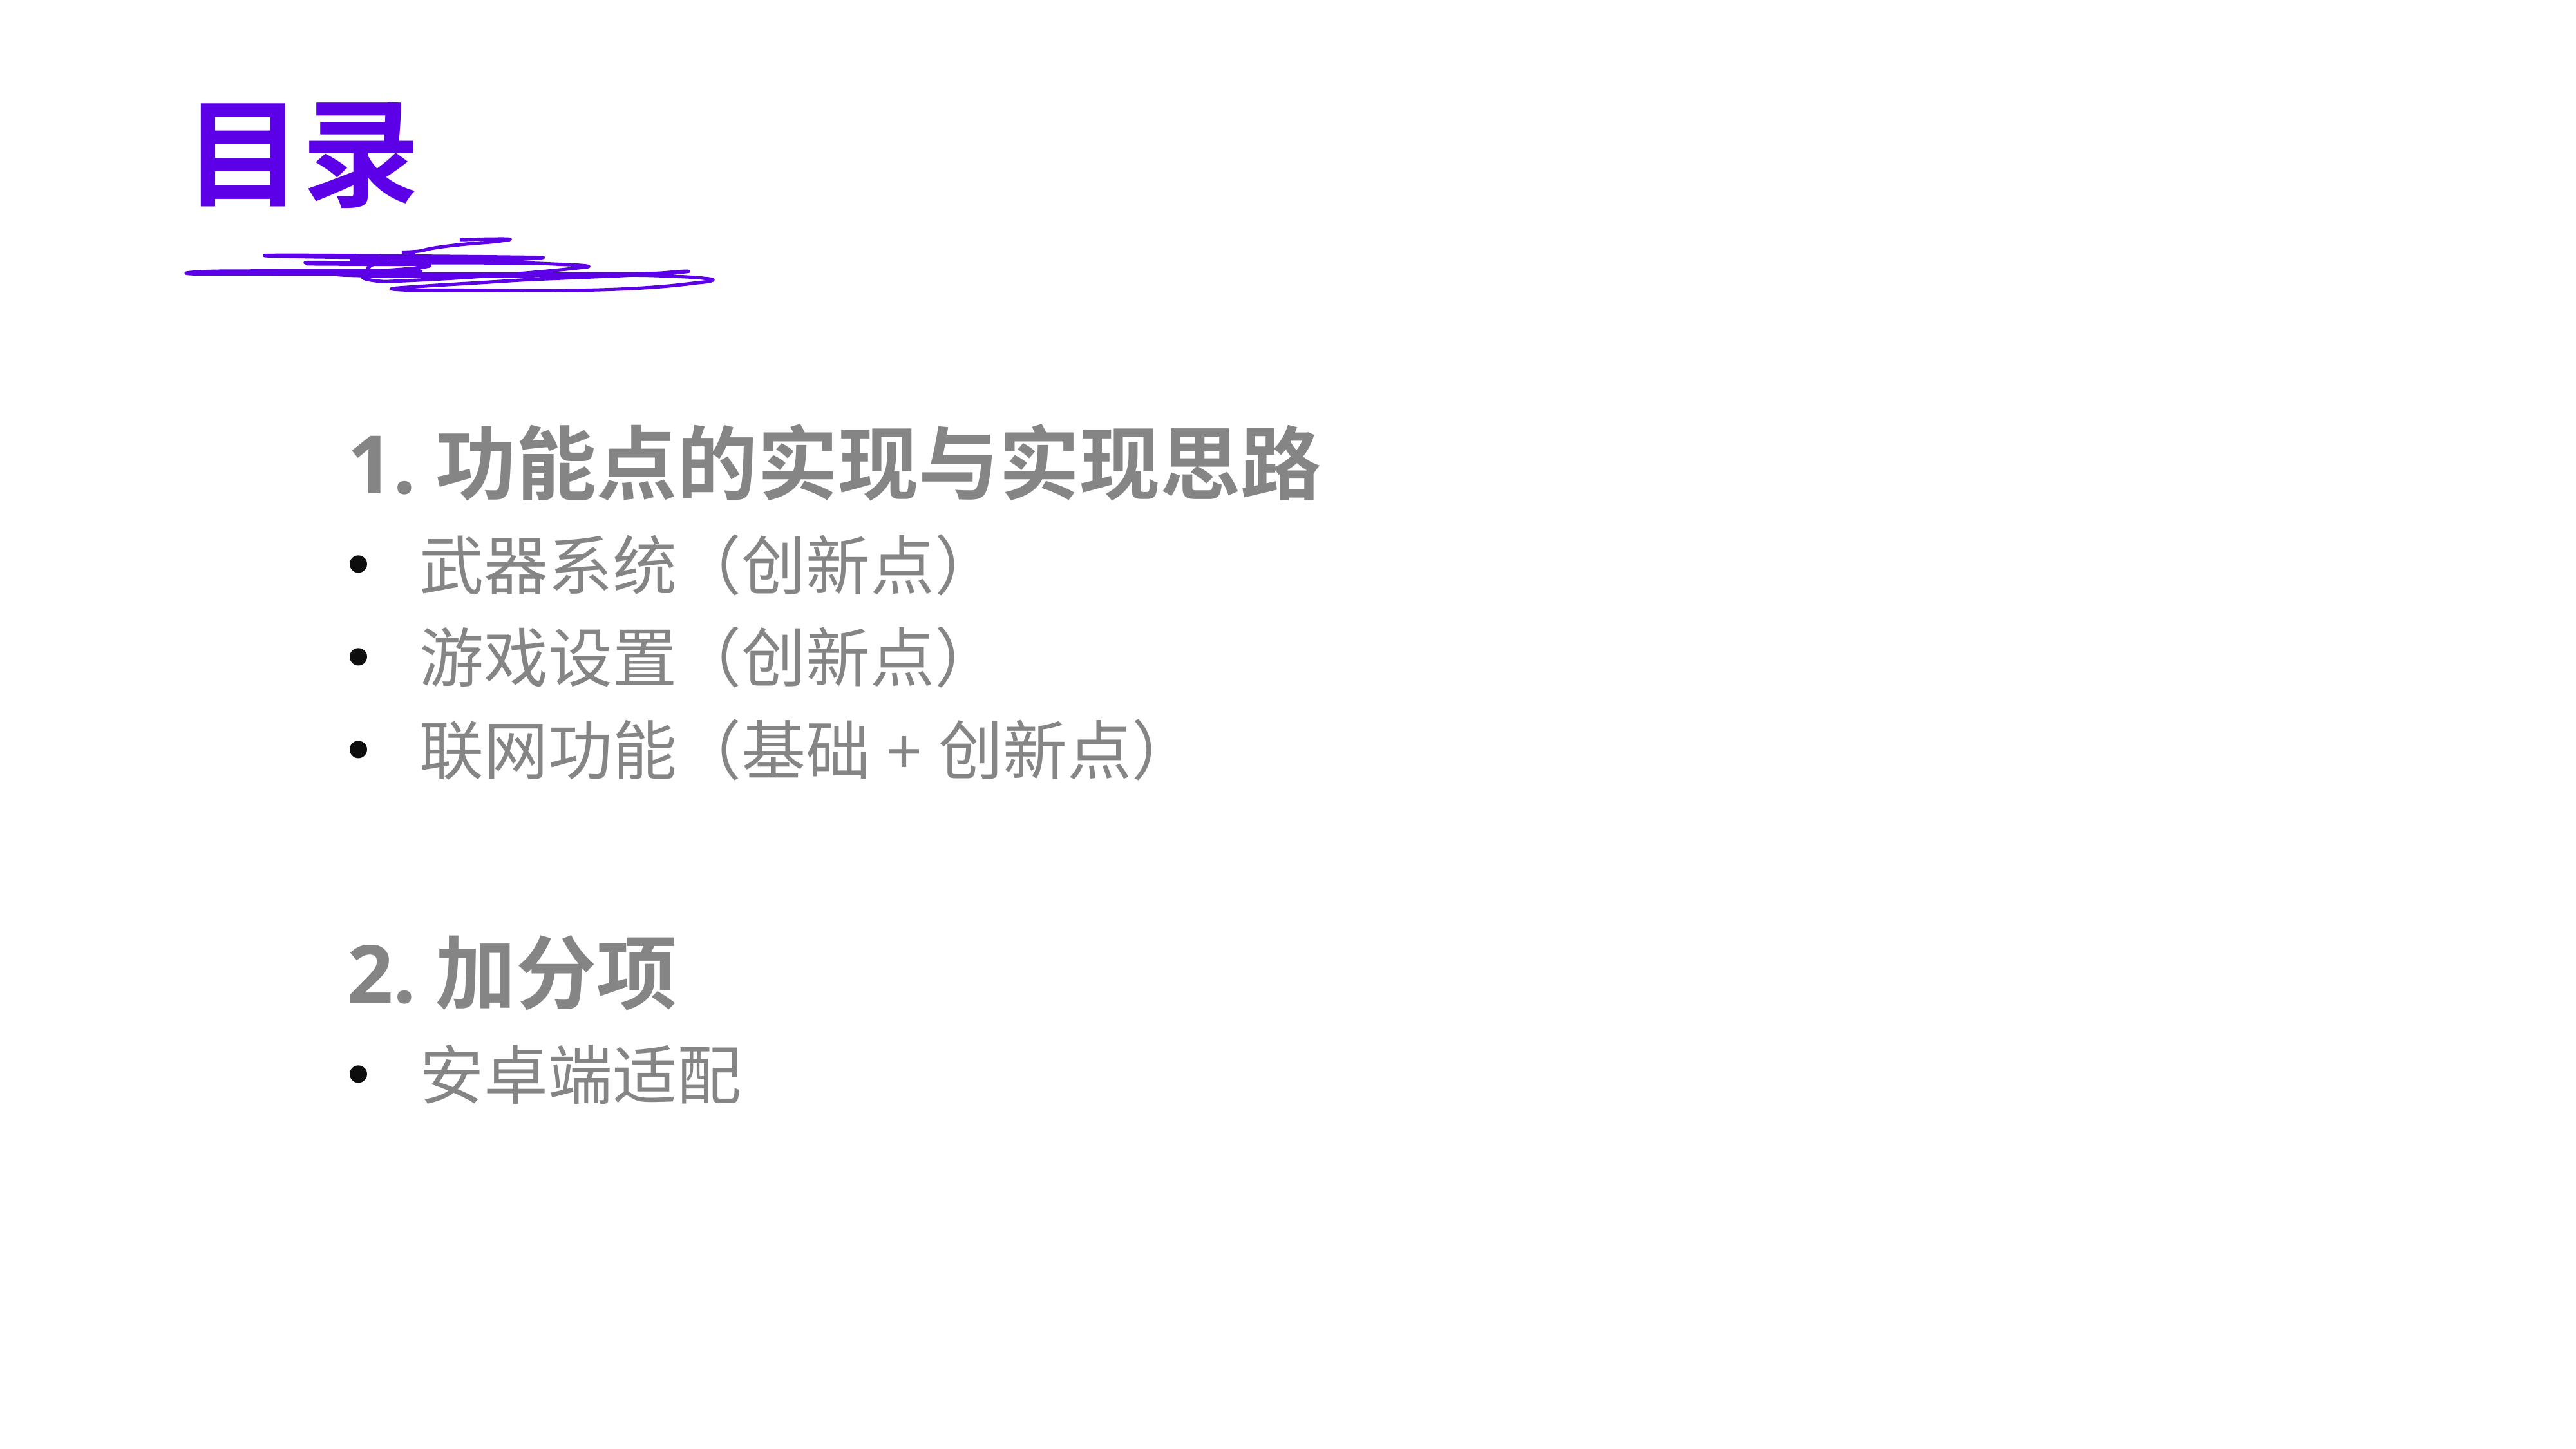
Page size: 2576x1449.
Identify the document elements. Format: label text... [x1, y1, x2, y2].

text_box 目录 [184, 79, 892, 222]
text_box [184, 237, 715, 292]
text_box 1.功能点的实现与实现思路 武器系统（创新点） 游戏设置（创新点） 联网功能（基础+创新点） 2.加分项 安卓端适配 [347, 393, 1823, 1321]
